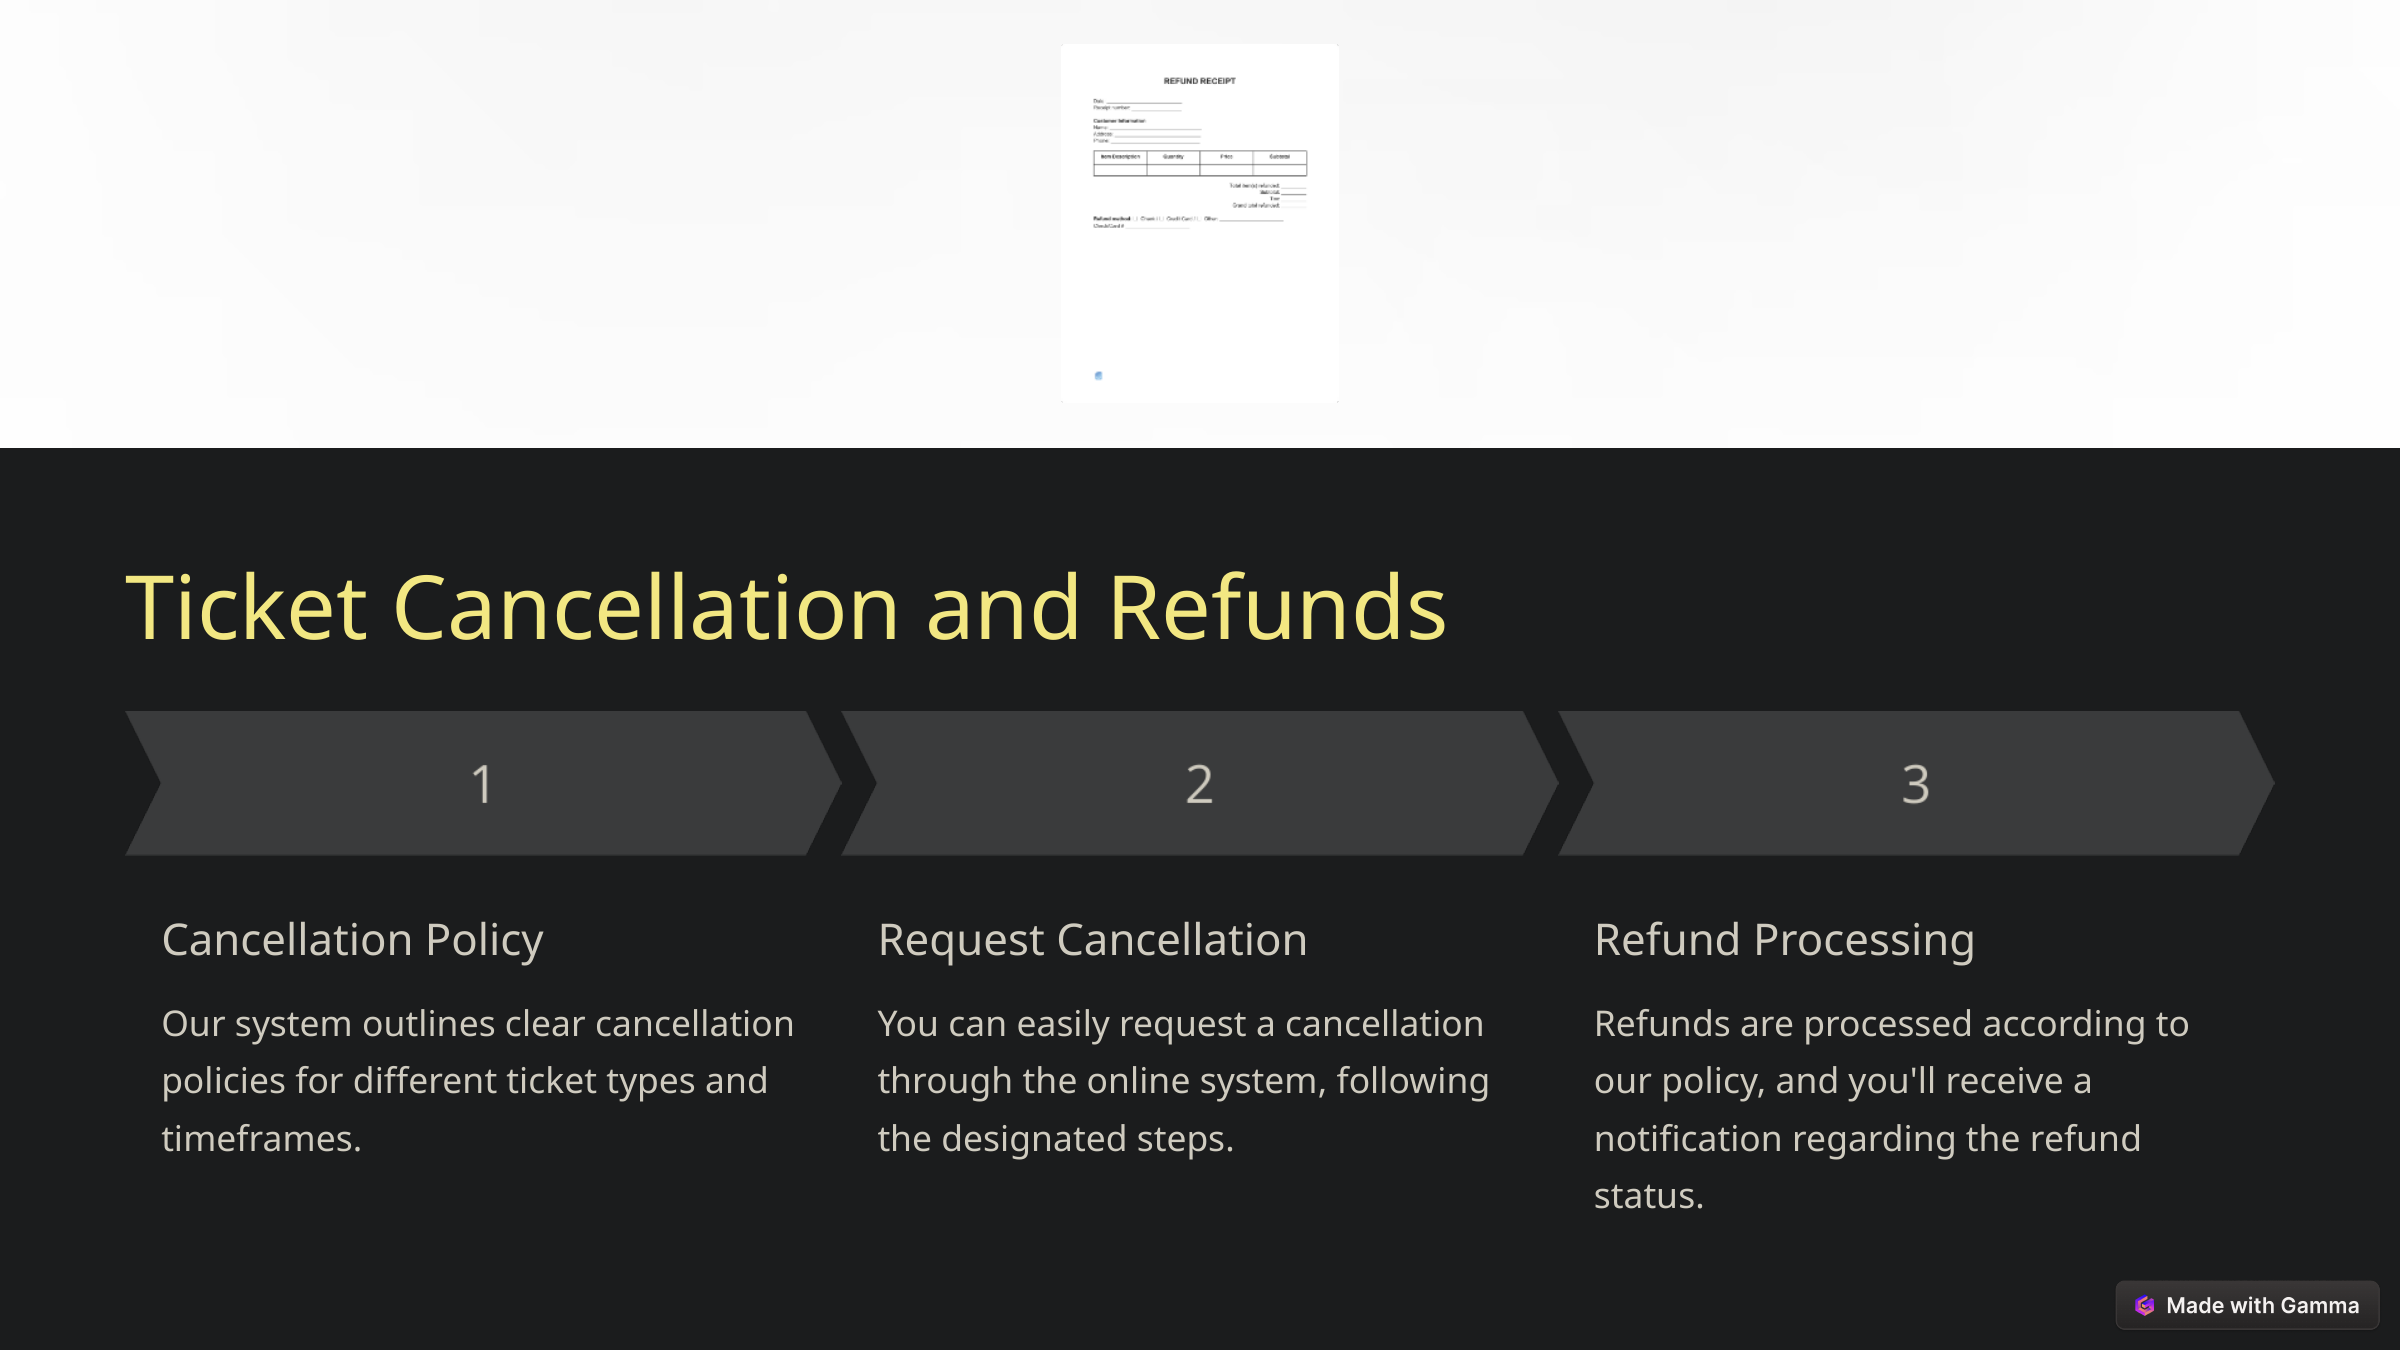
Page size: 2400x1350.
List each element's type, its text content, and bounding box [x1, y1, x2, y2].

text_box Ticket Cancellation and Refunds [125, 546, 1524, 659]
text_box Request Cancellation [877, 908, 1337, 965]
picture [125, 711, 2275, 856]
text_box Refunds are processed according to our policy, and you'll receive a notification regarding the refund status. [1594, 986, 2239, 1216]
text_box You can easily request a cancellation through the online system, following the designated steps. [877, 986, 1523, 1159]
picture [0, 0, 2400, 448]
text_box Cancellation Policy [161, 908, 609, 965]
picture [2106, 1271, 2389, 1339]
text_box Our system outlines clear cancellation policies for different ticket types and timeframes. [161, 986, 806, 1159]
text_box Refund Processing [1594, 908, 2042, 965]
